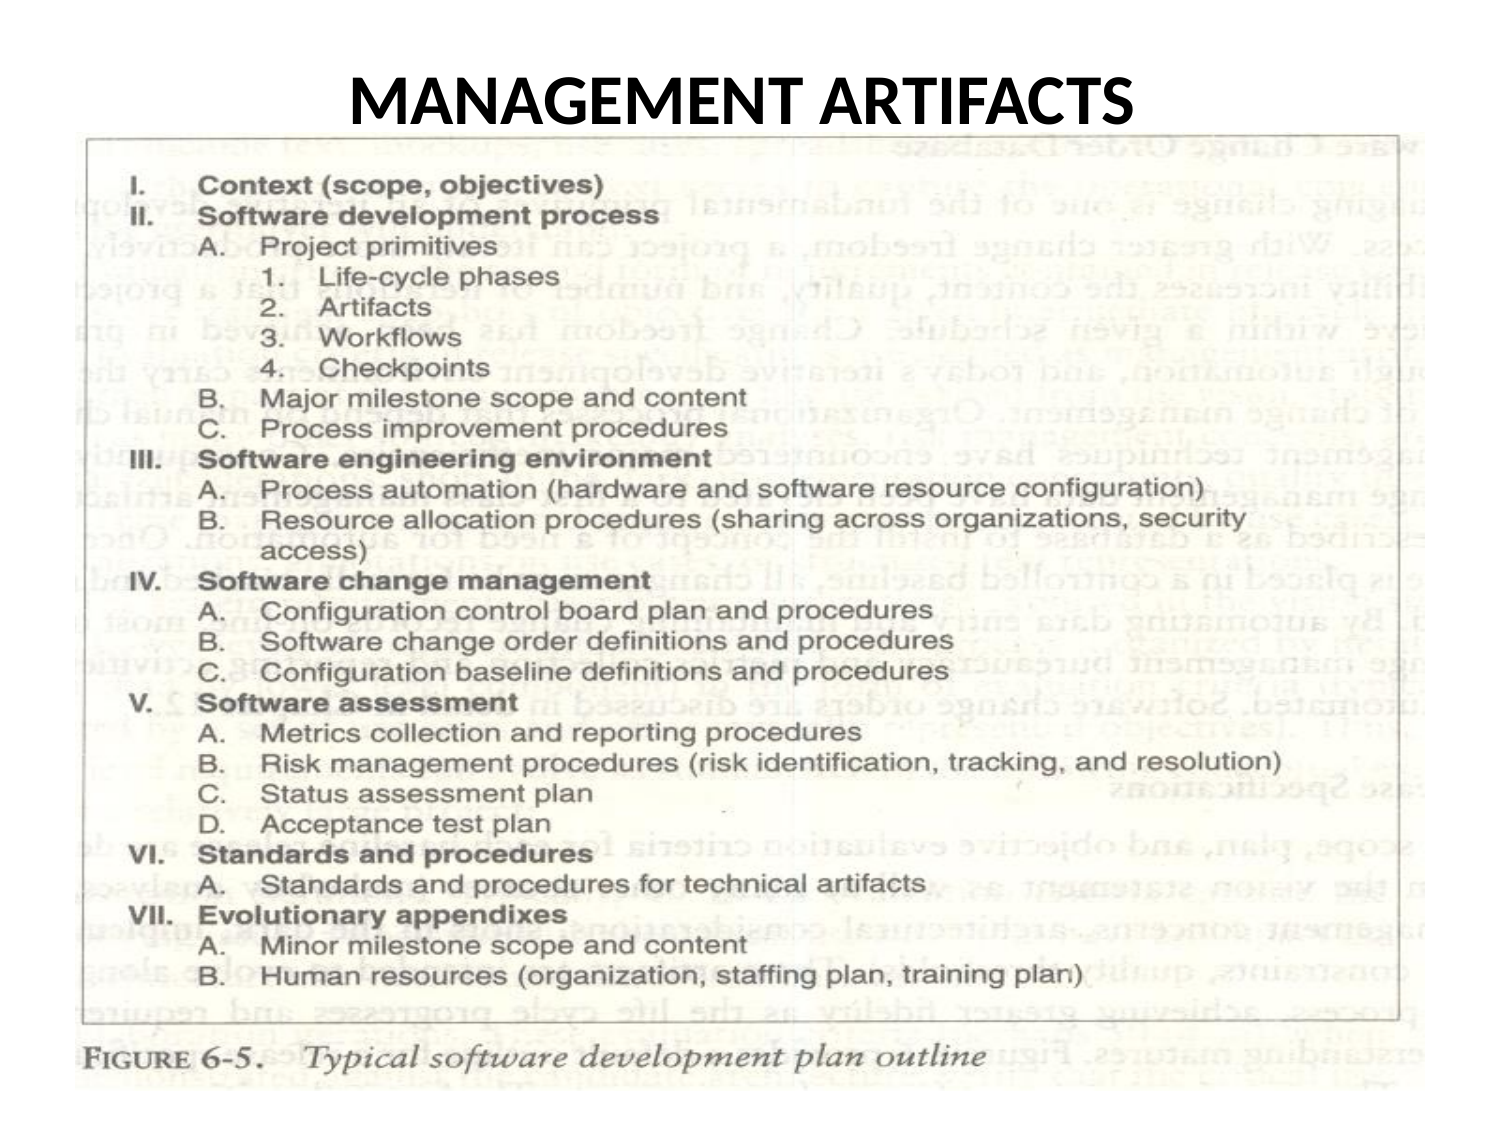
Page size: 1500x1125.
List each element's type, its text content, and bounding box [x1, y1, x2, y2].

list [74, 132, 1426, 1092]
title MANAGEMENT ARTIFACTS [75, 45, 1425, 132]
